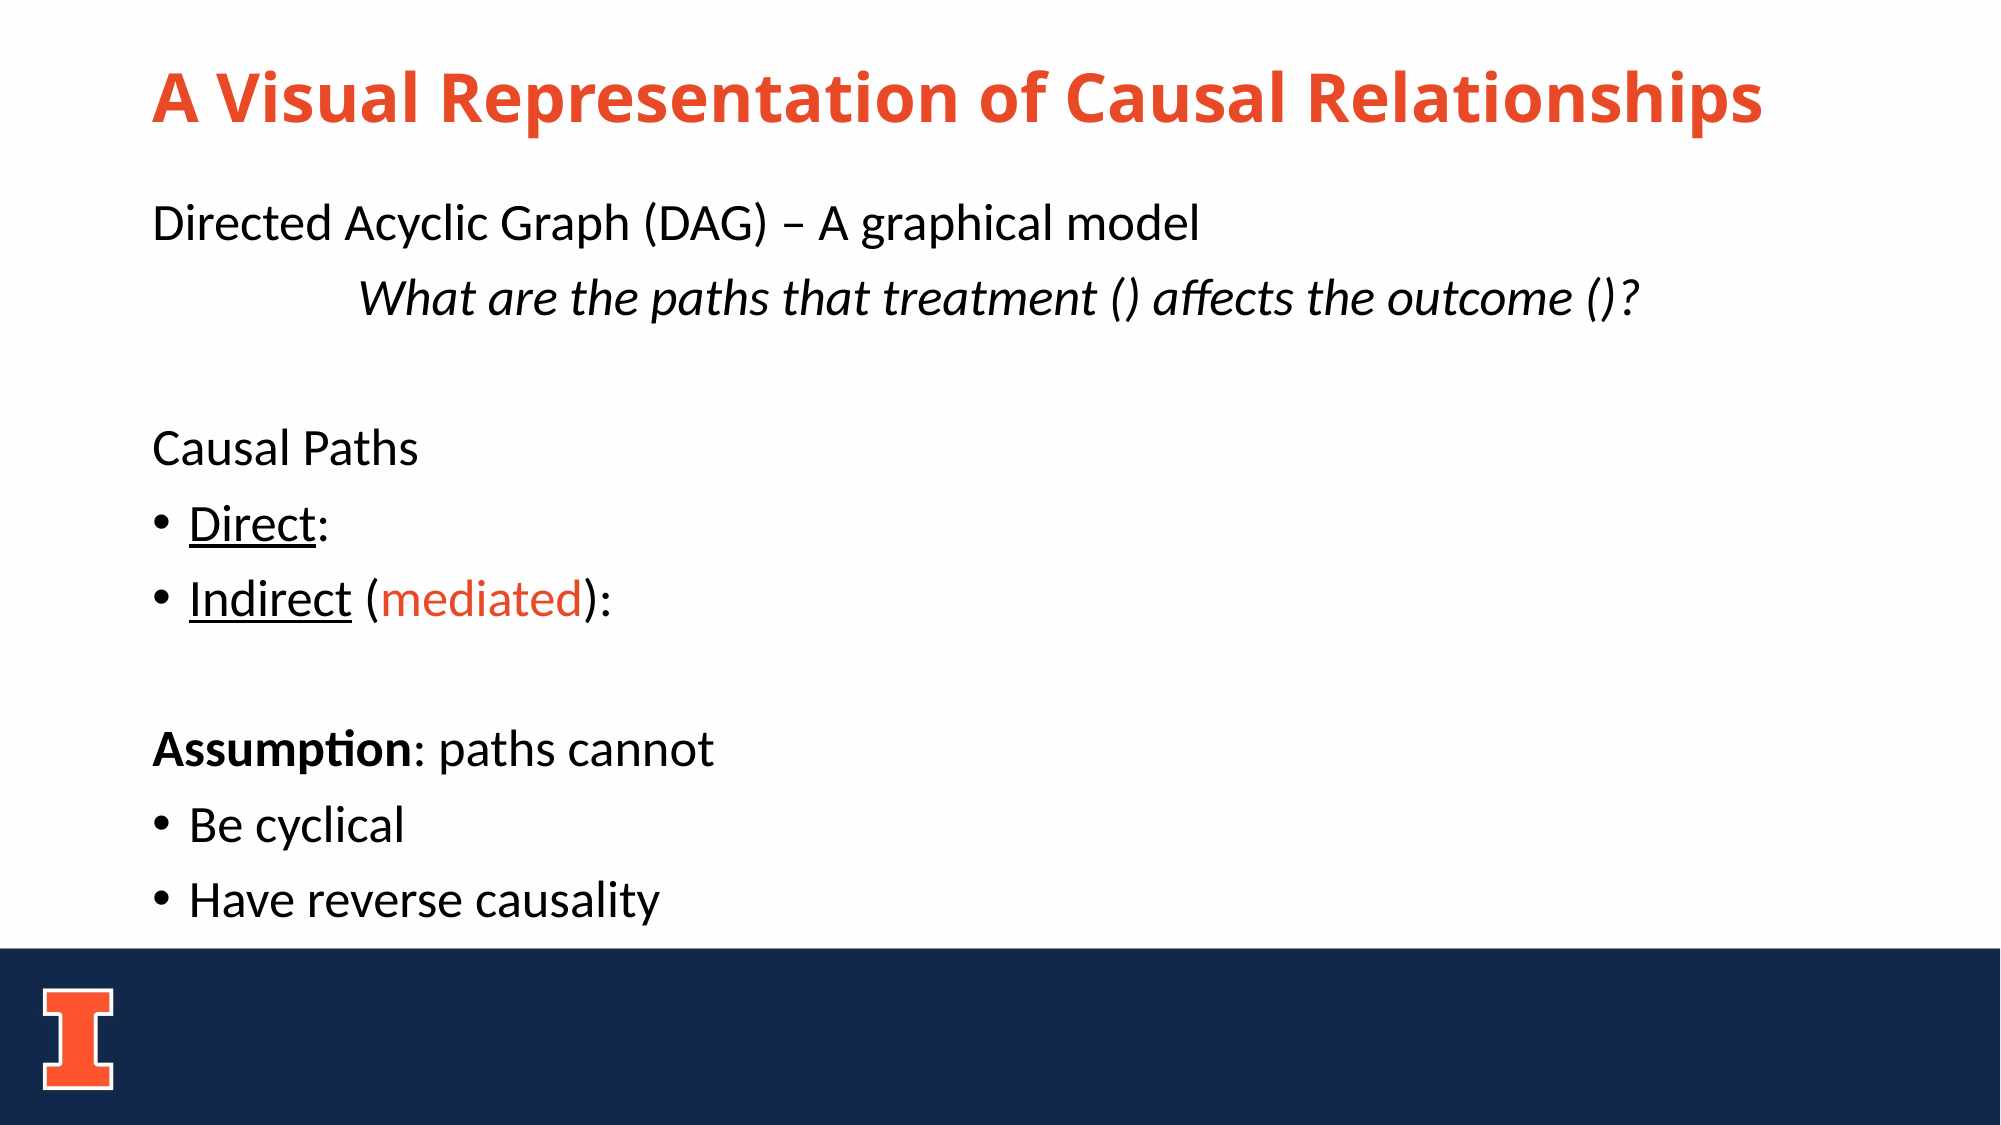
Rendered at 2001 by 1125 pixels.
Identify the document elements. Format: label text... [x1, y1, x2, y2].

picture [0, 0, 2001, 1125]
title A Visual Representation of Causal Relationships [137, 56, 1863, 163]
